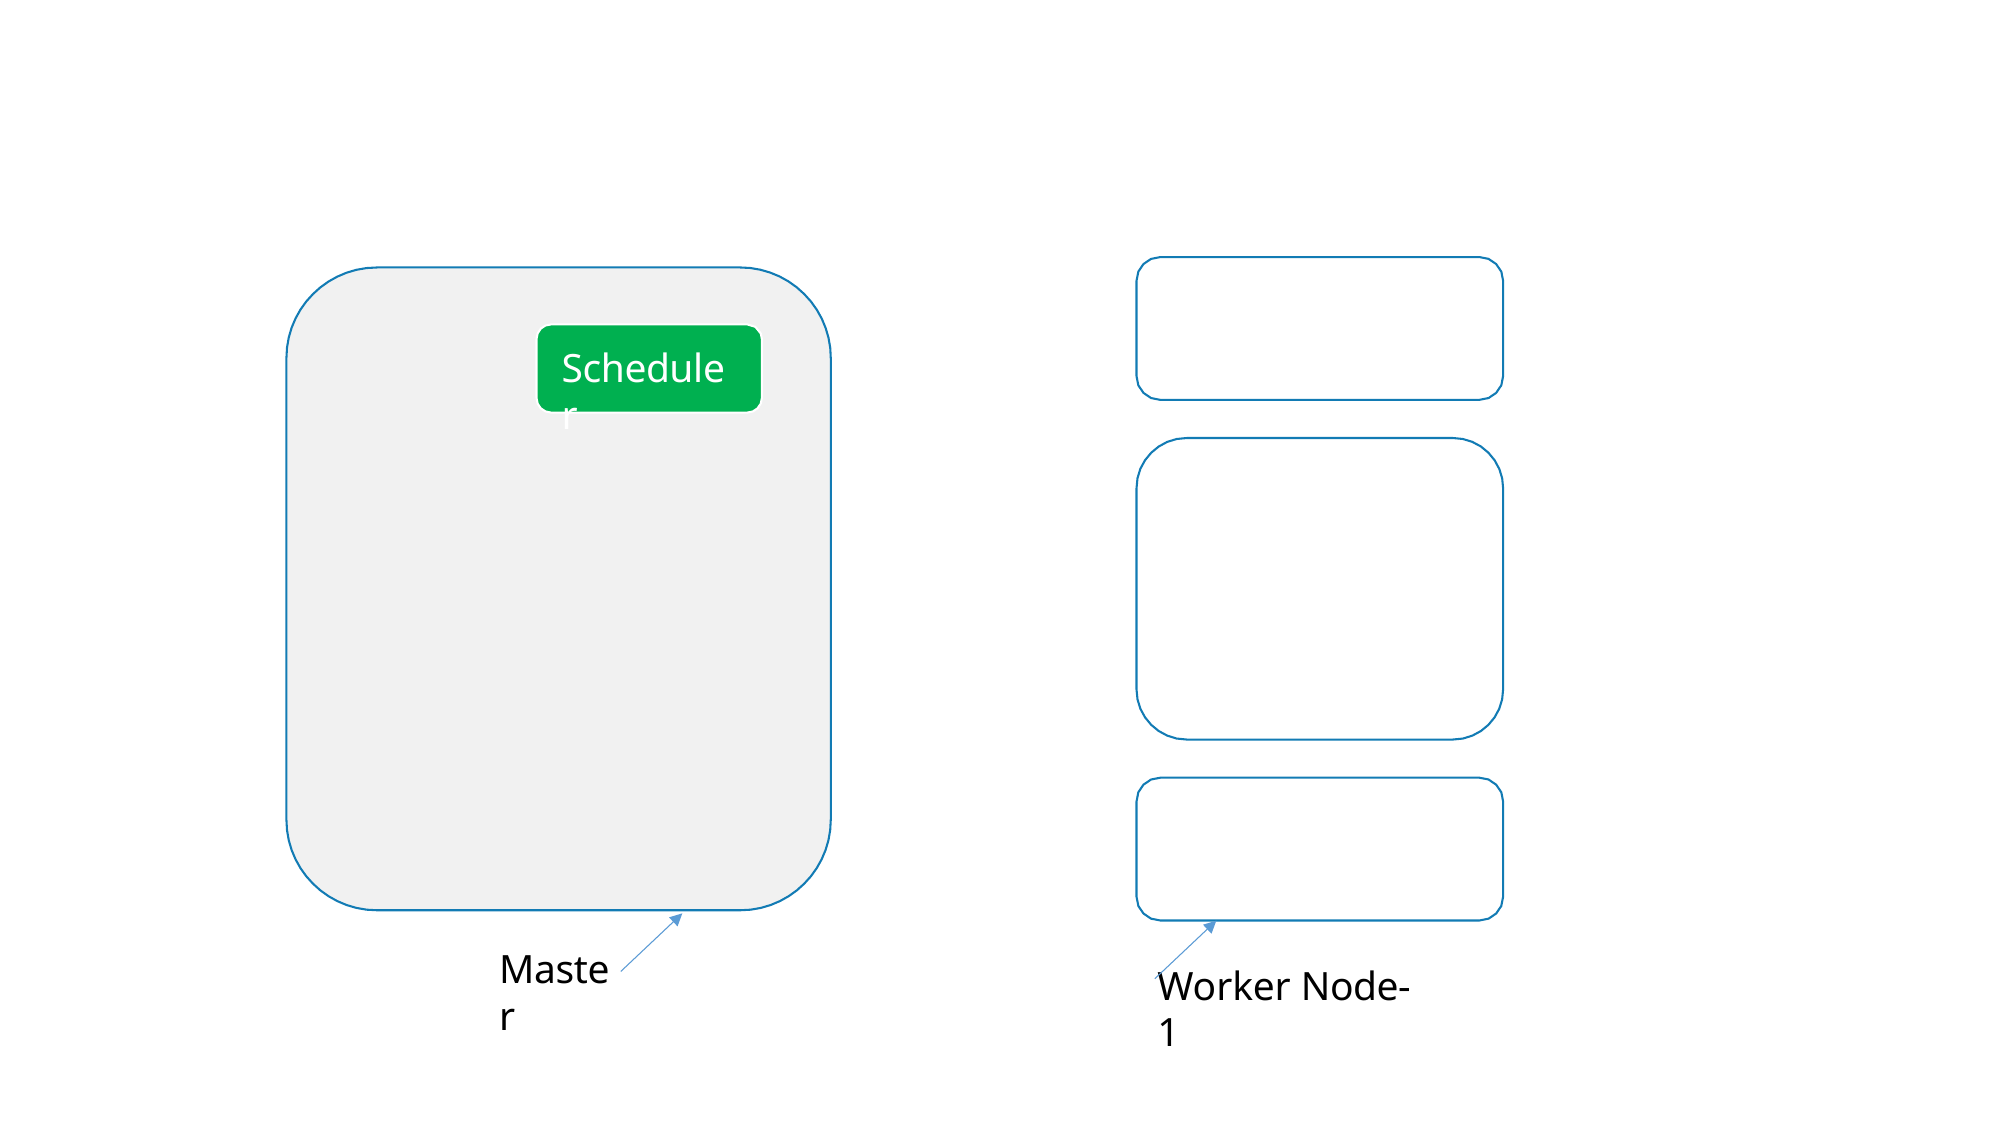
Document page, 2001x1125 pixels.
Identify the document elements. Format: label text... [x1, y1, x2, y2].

text_box [1136, 257, 1504, 400]
text_box [1136, 438, 1504, 740]
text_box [1154, 920, 1217, 979]
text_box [284, 265, 833, 912]
text_box [1136, 777, 1504, 921]
text_box Master [496, 942, 621, 1039]
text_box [620, 913, 683, 972]
text_box Worker Node-1 [1154, 958, 1424, 1055]
